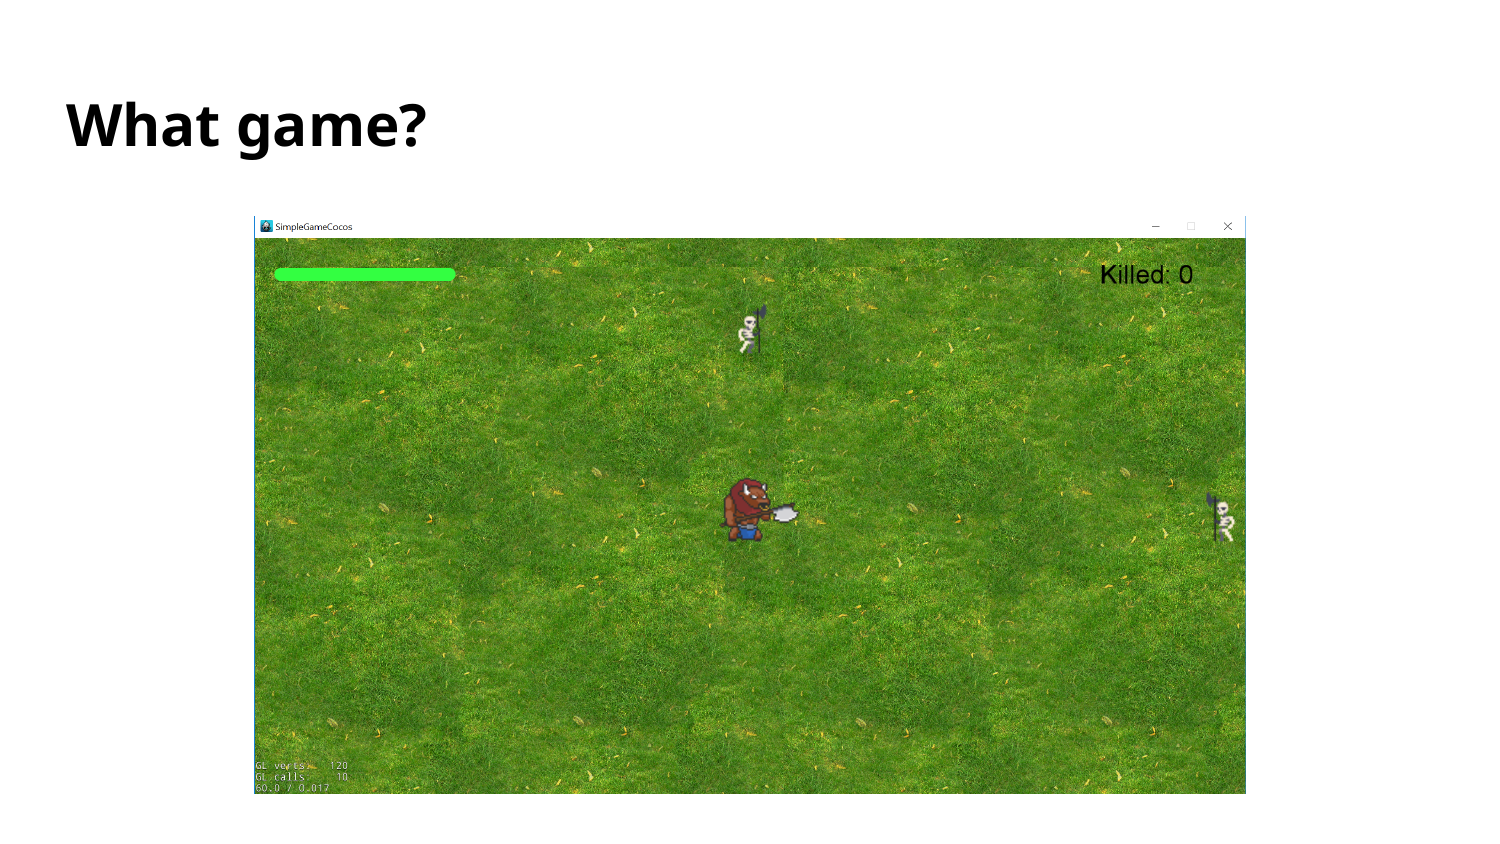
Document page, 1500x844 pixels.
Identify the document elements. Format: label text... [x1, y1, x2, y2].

title What game? [51, 72, 1449, 167]
picture [254, 215, 1246, 794]
